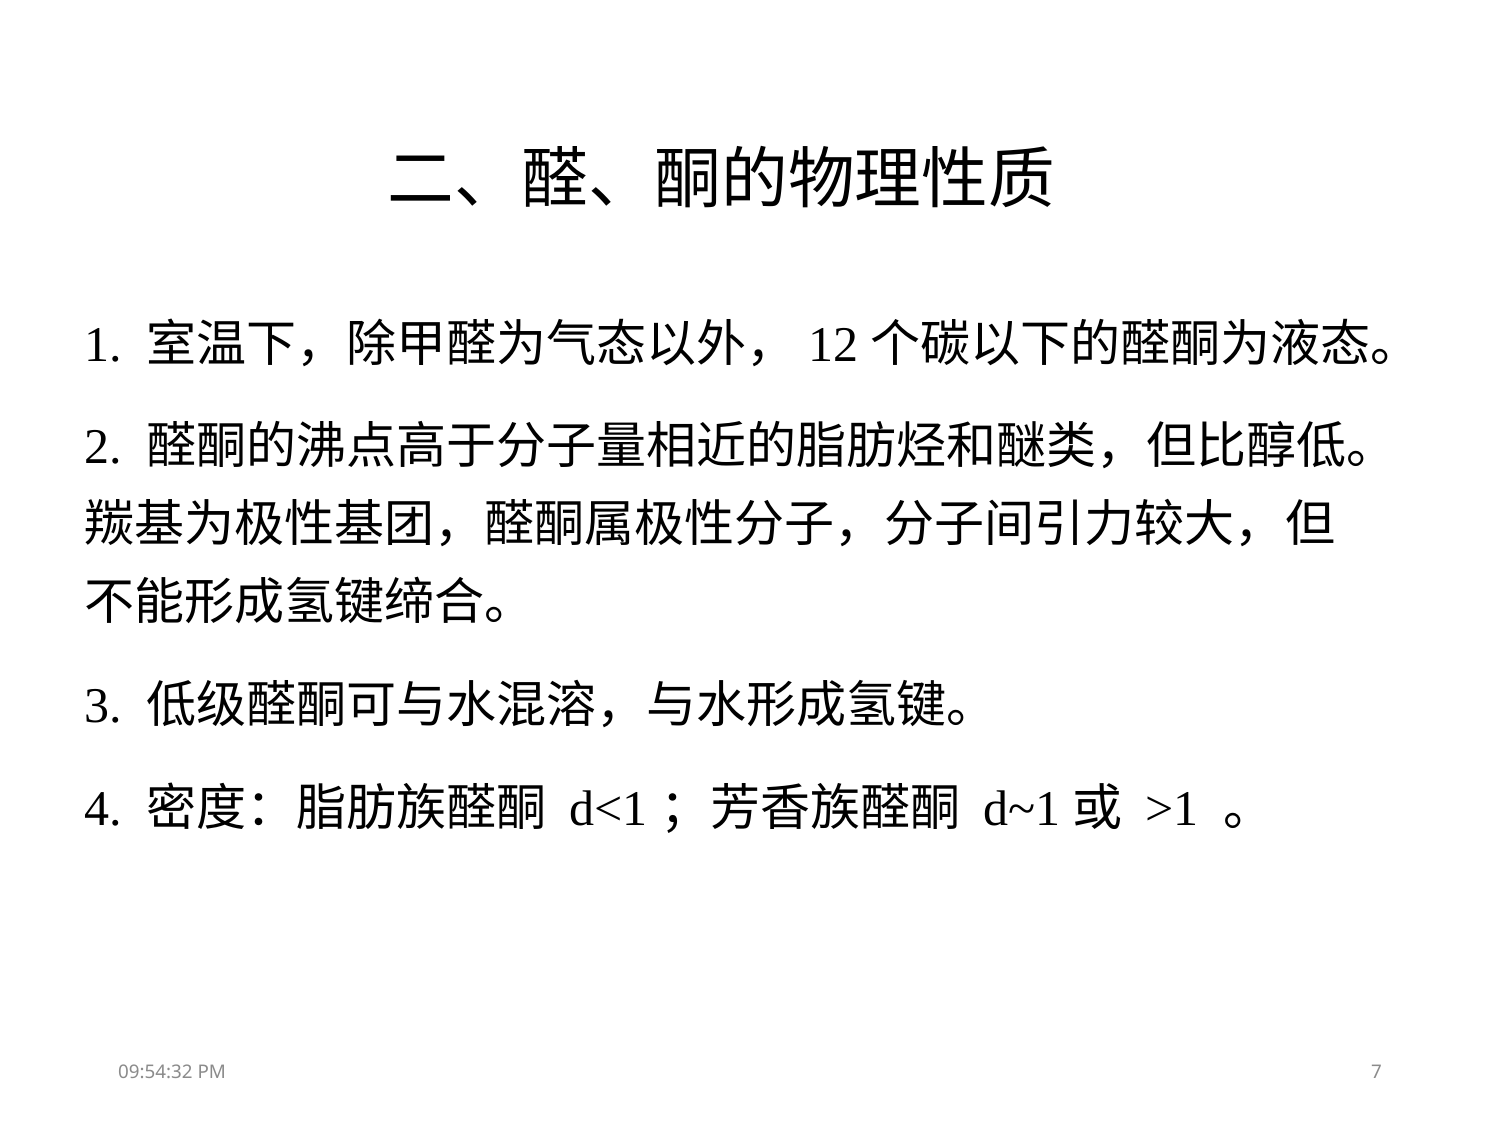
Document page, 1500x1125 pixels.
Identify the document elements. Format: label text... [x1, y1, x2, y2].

text_box 1. 室温下，除甲醛为气态以外，12个碳以下的醛酮为液态。 2. 醛酮的沸点高于分子量相近的脂肪烃和醚类，但比醇低。羰基为极性基团，醛酮属极性分子，分子间引力较大，但不能形成氢键缔合。 3. 低级醛酮可与水混溶，与水形成氢键。 4. 密度：脂肪族醛酮 d<1；芳香族醛酮 d~1或 >1 。 [53, 285, 1388, 844]
text_box 二、醛、酮的物理性质 [373, 128, 1071, 224]
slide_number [103, 1042, 441, 1103]
slide_number 7 [1059, 1042, 1397, 1103]
